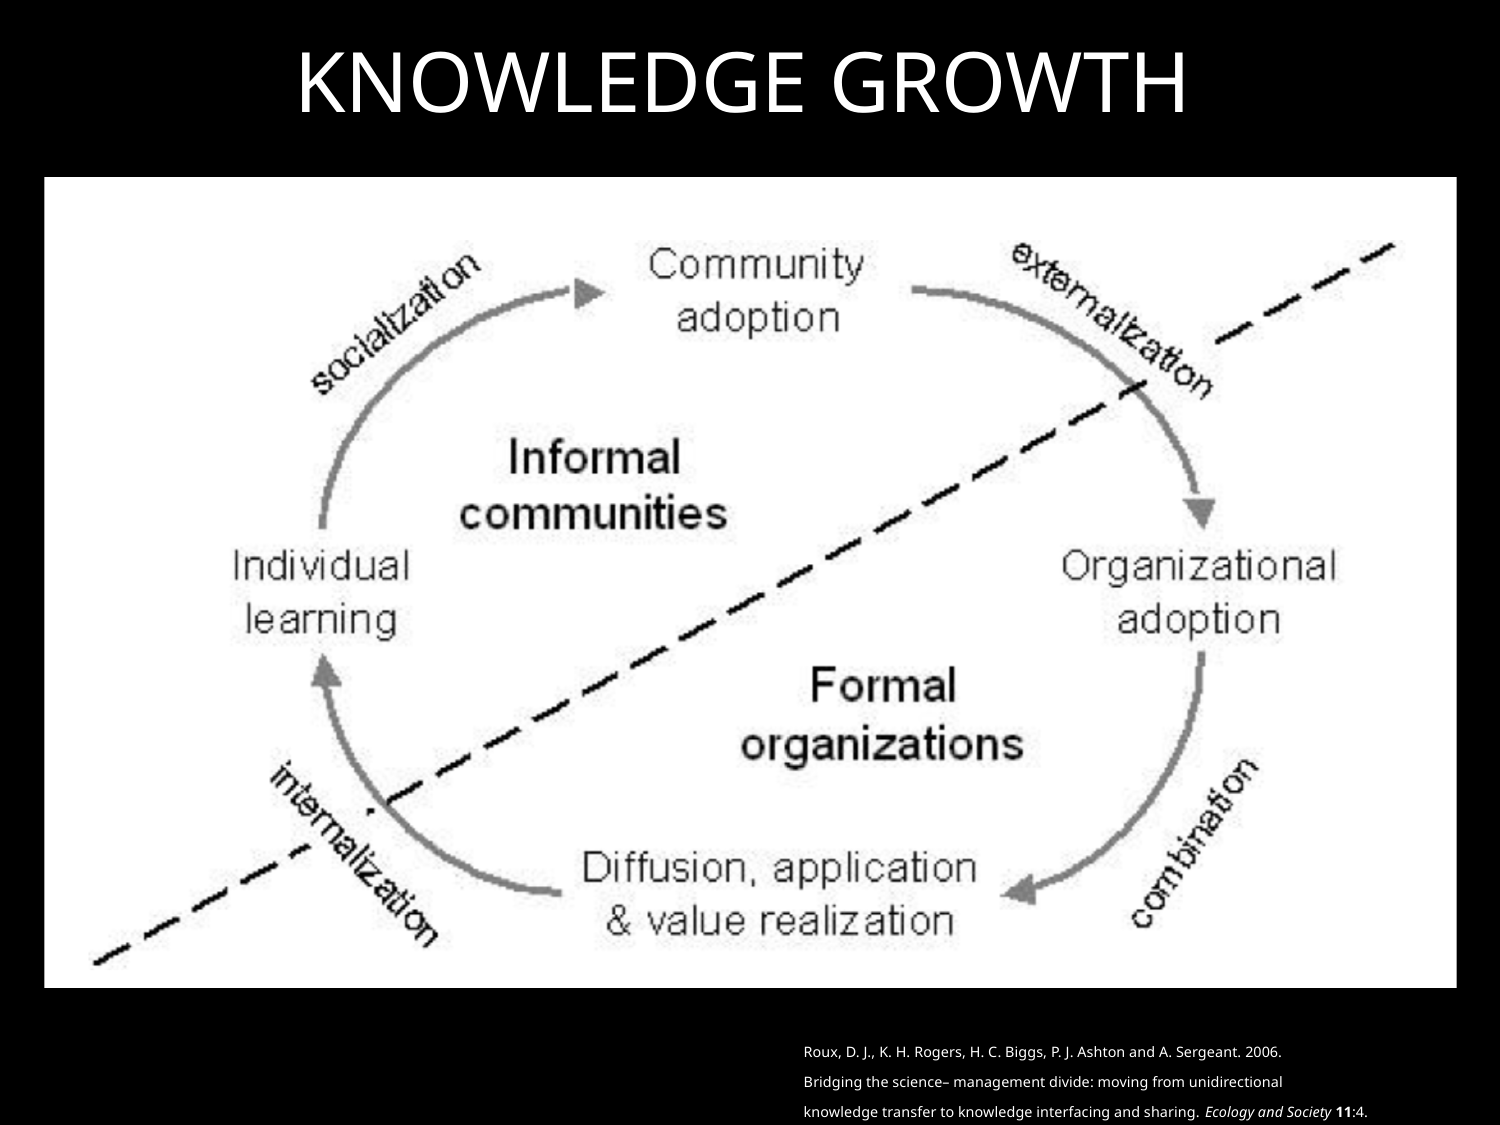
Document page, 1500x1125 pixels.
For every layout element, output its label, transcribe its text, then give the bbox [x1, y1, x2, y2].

text_box Roux, D. J., K. H. Rogers, H. C. Biggs, P. J. Ashton and A. Sergeant. 2006. Bridging the science– management divide: moving from unidirectional knowledge transfer to knowledge interfacing and sharing. Ecology and Society 11:4. http://www.ecologyandsociety.org/vol11/iss1/art4/ [789, 1032, 1500, 1125]
picture [44, 177, 1457, 988]
title Knowledge Growth [0, 10, 1487, 149]
